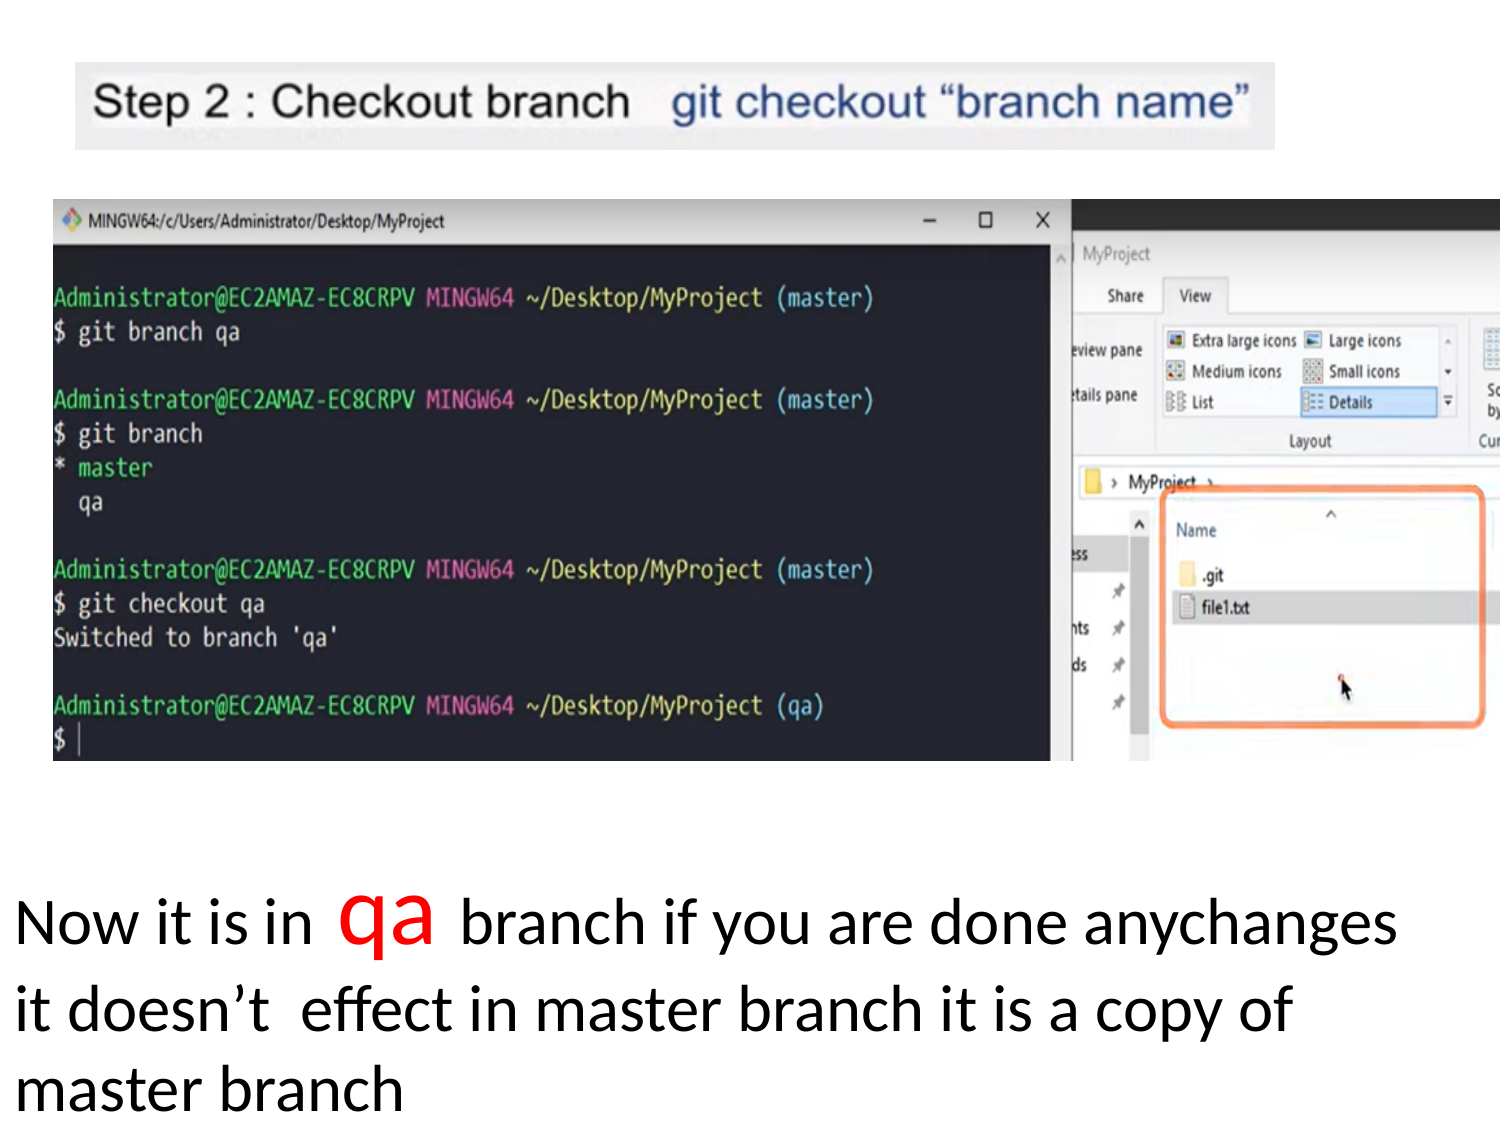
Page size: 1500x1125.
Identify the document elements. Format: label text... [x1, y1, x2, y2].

picture [74, 62, 1276, 151]
text_box Now it is in qa branch if you are done anychanges it doesn’t effect in master branch it is a copy of master branch [0, 837, 1450, 1125]
picture [53, 199, 1500, 761]
